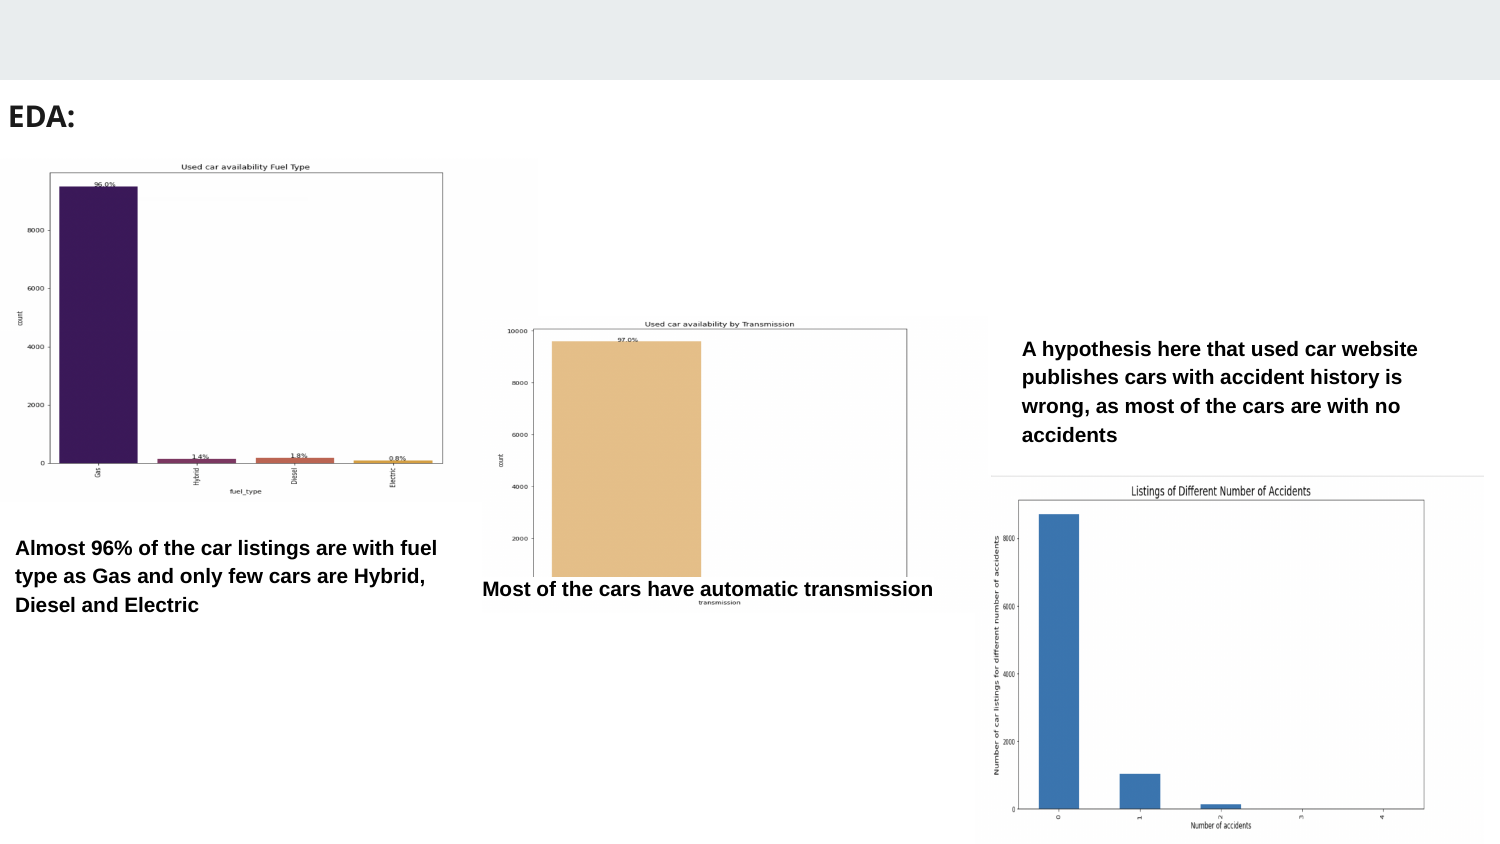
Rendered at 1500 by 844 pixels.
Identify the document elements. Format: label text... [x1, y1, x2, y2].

list Almost 96% of the car listings are with fuel type as Gas and only few cars are Hybrid, Diesel and Electric [0, 515, 476, 688]
text_box A hypothesis here that used car website publishes cars with accident history is wrong, as most of the cars are with no accidents [994, 316, 1500, 462]
text_box Most of the cars have automatic transmission [467, 556, 969, 655]
title EDA: [0, 82, 159, 138]
picture [0, 158, 1484, 844]
